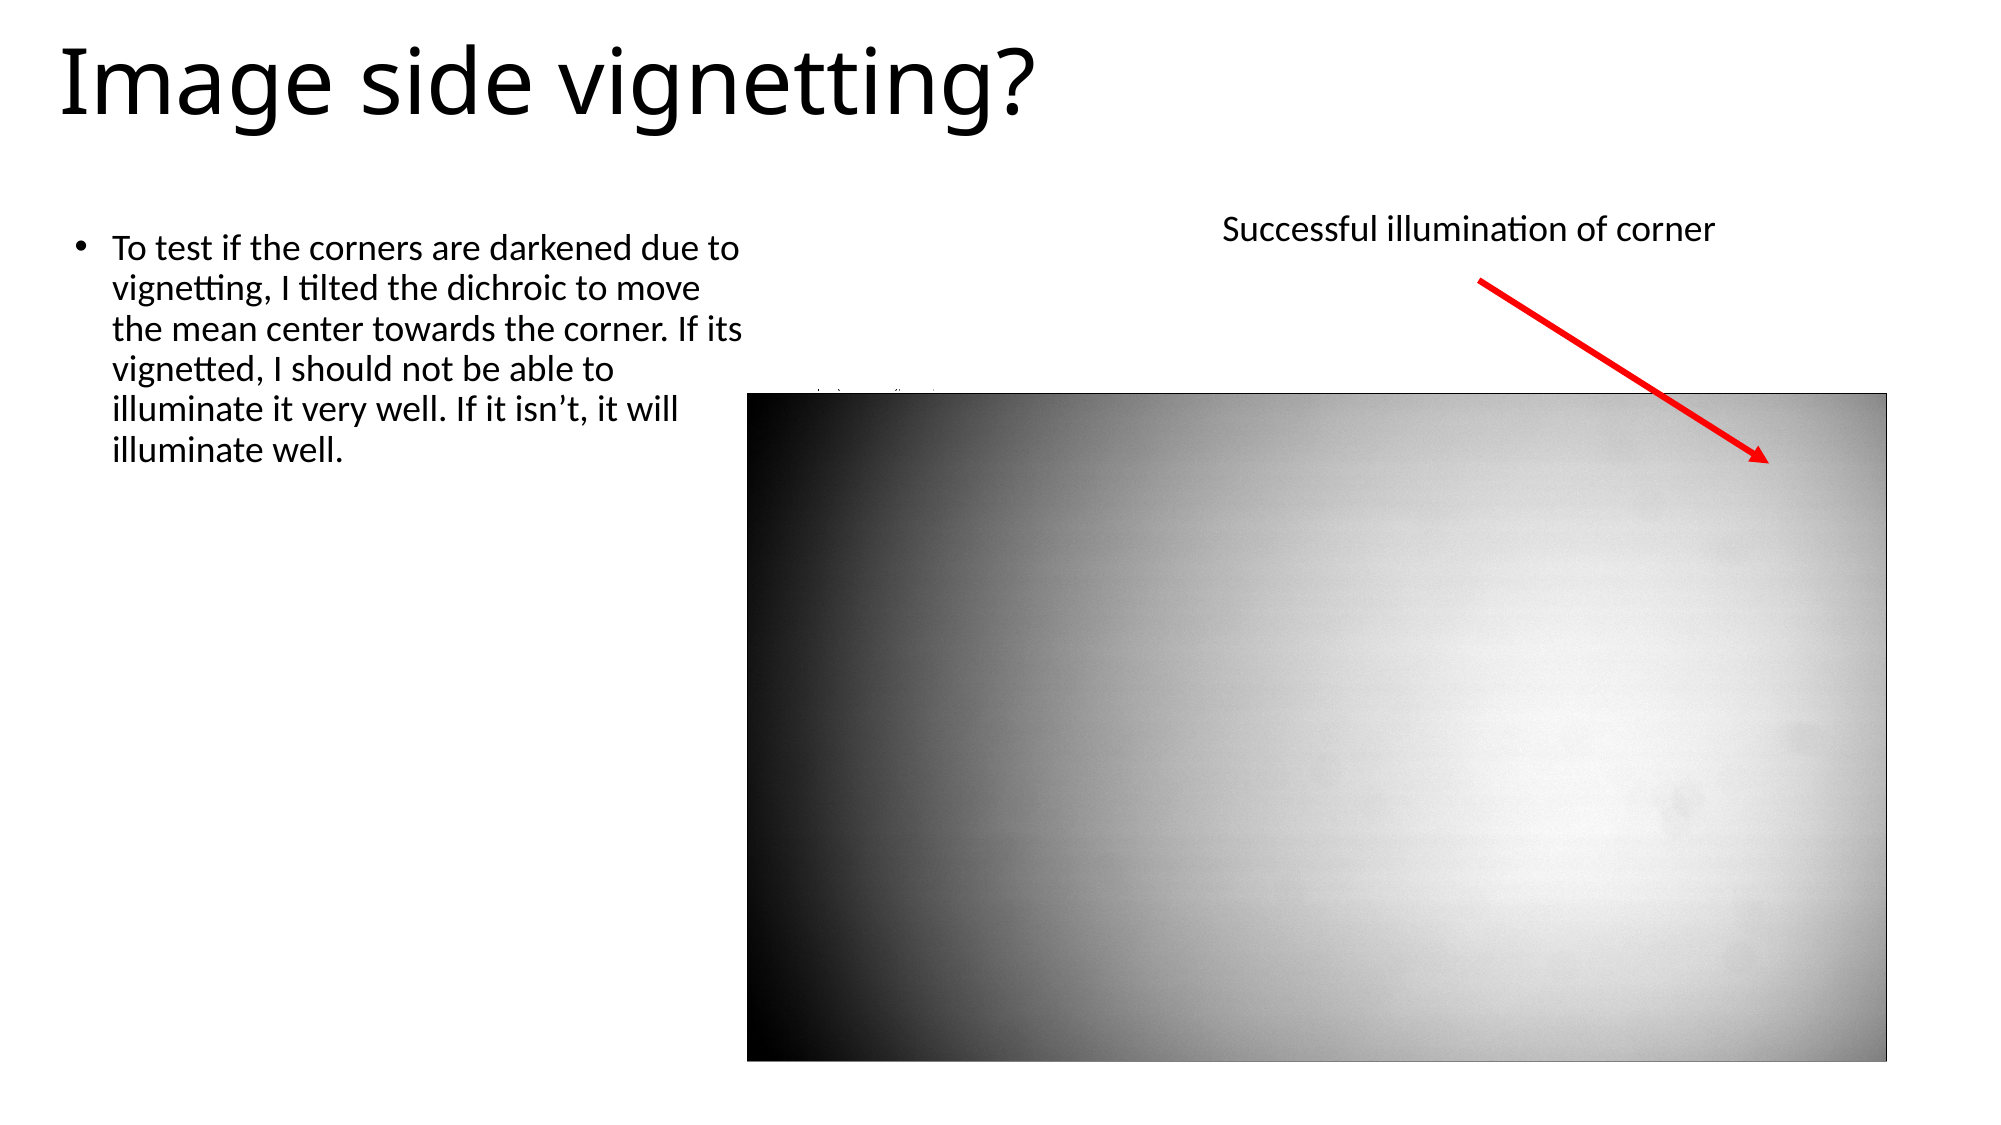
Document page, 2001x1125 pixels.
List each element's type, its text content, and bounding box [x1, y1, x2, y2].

picture [743, 389, 1888, 1062]
list To test if the corners are darkened due to vignetting, I tilted the dichroic to move the mean center towards the corner. If its vignetted, I should not be able to illuminate it very well. If it isn’t, it will illuminate well. [59, 220, 776, 484]
title Image side vignetting? [44, 24, 1770, 146]
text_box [1478, 280, 1770, 464]
text_box Successful illumination of corner [1207, 196, 1732, 257]
